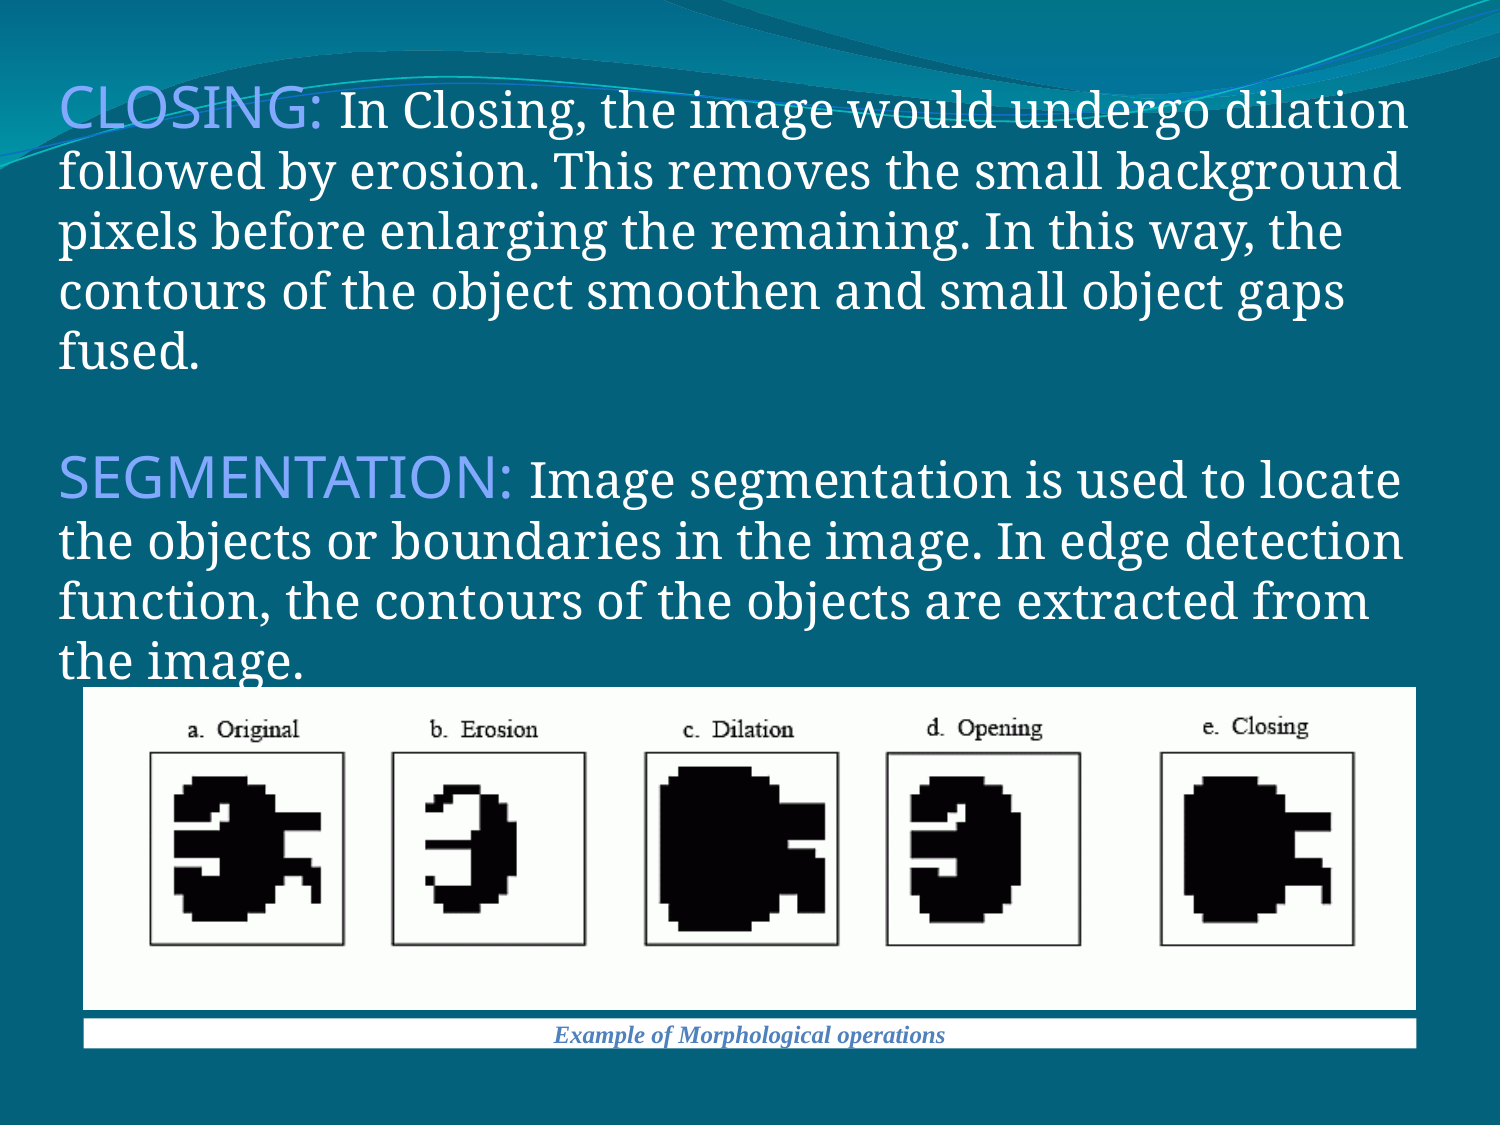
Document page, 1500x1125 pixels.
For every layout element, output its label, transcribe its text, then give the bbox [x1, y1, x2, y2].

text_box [83, 687, 1417, 1052]
text_box Closing: In Closing, the image would undergo dilation followed by erosion. This removes the small background pixels before enlarging the remaining. In this way, the contours of the object smoothen and small object gaps fused. Segmentation: Image segmentation is used to locate the objects or boundaries in the image. In edge detection function, the contours of the objects are extracted from the image. [43, 62, 1457, 798]
text_box [1417, 689, 1423, 798]
text_box [76, 688, 83, 798]
